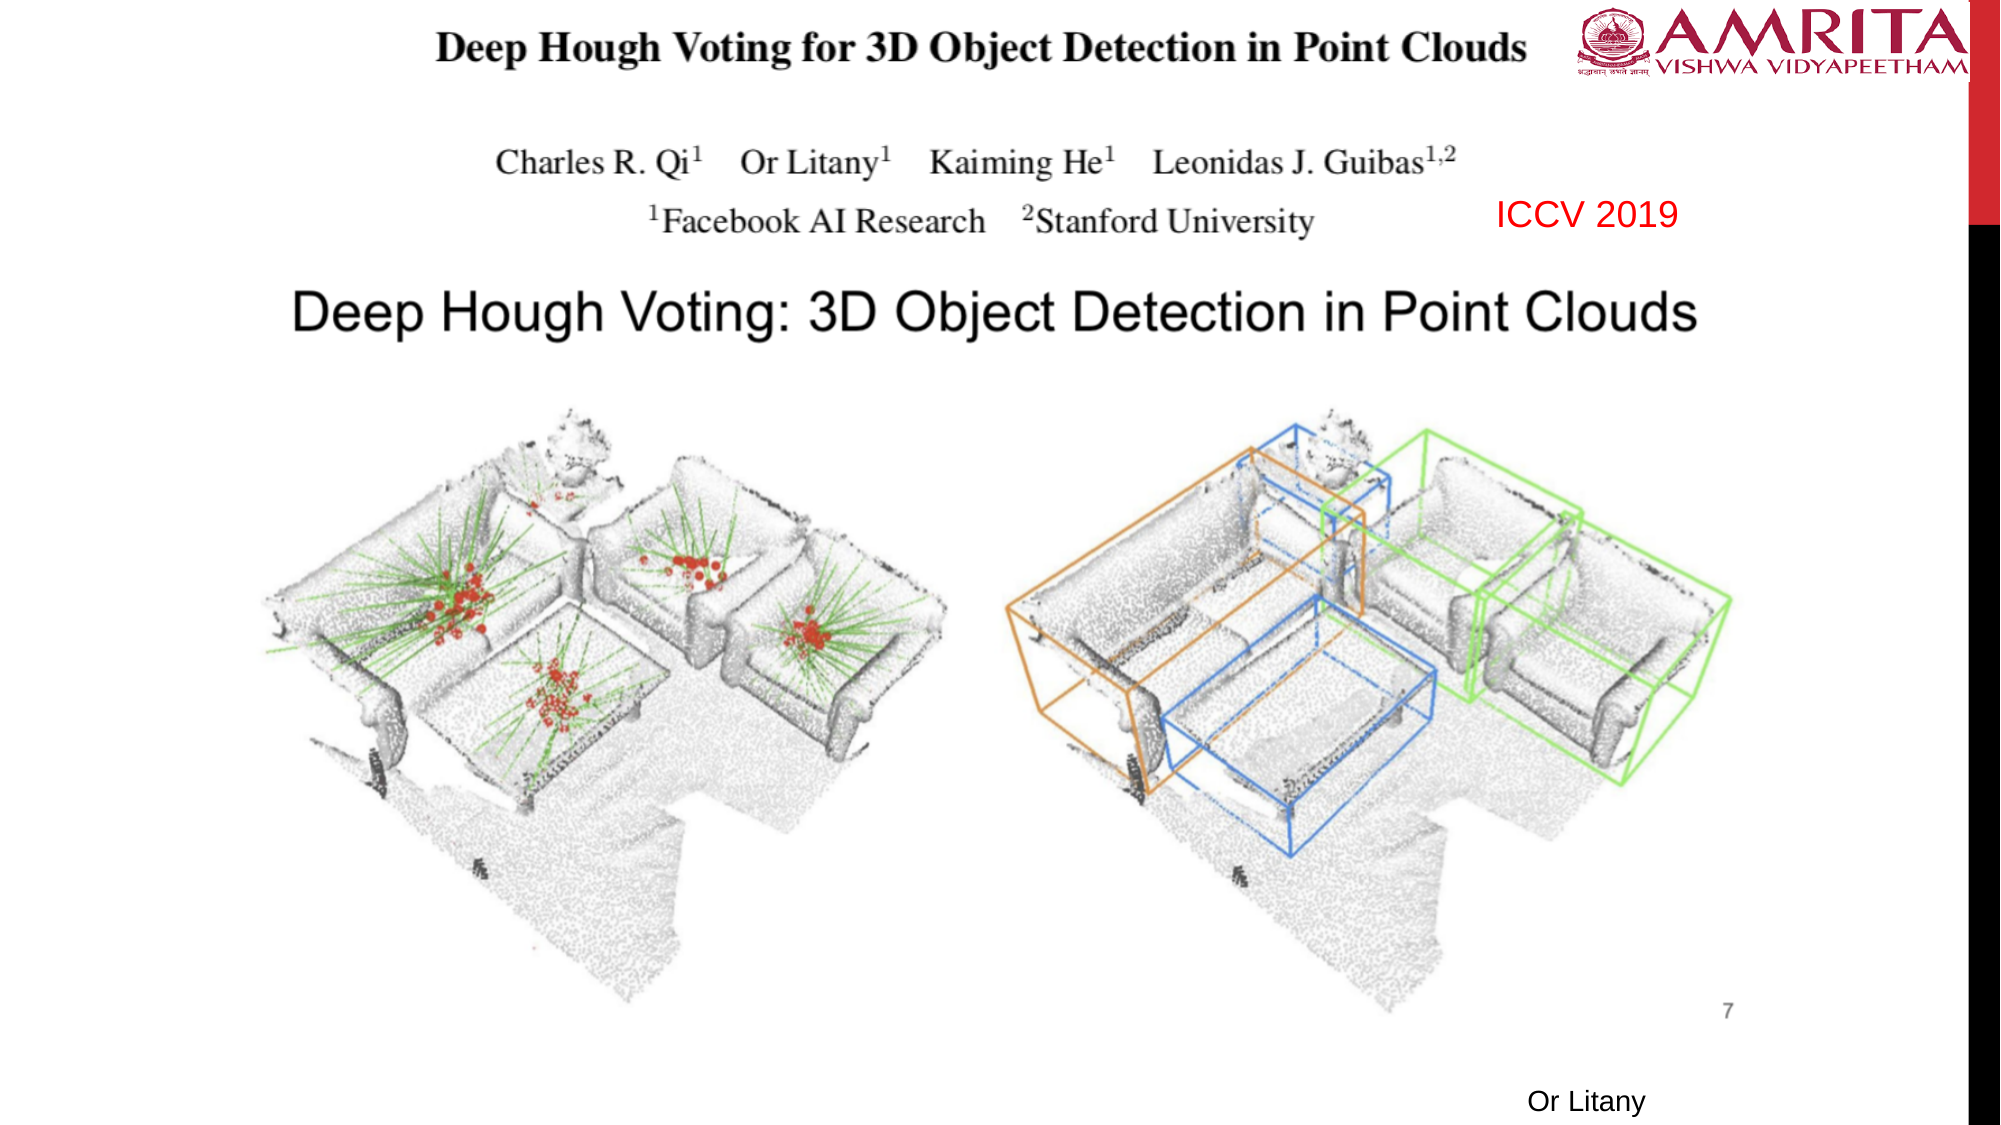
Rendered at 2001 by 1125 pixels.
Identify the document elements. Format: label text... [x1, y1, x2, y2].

picture [249, 11, 1751, 1038]
text_box Or Litany [1512, 1074, 1813, 1125]
text_box ICCV 2019 [1560, 182, 1694, 243]
picture [1575, 2, 1970, 82]
